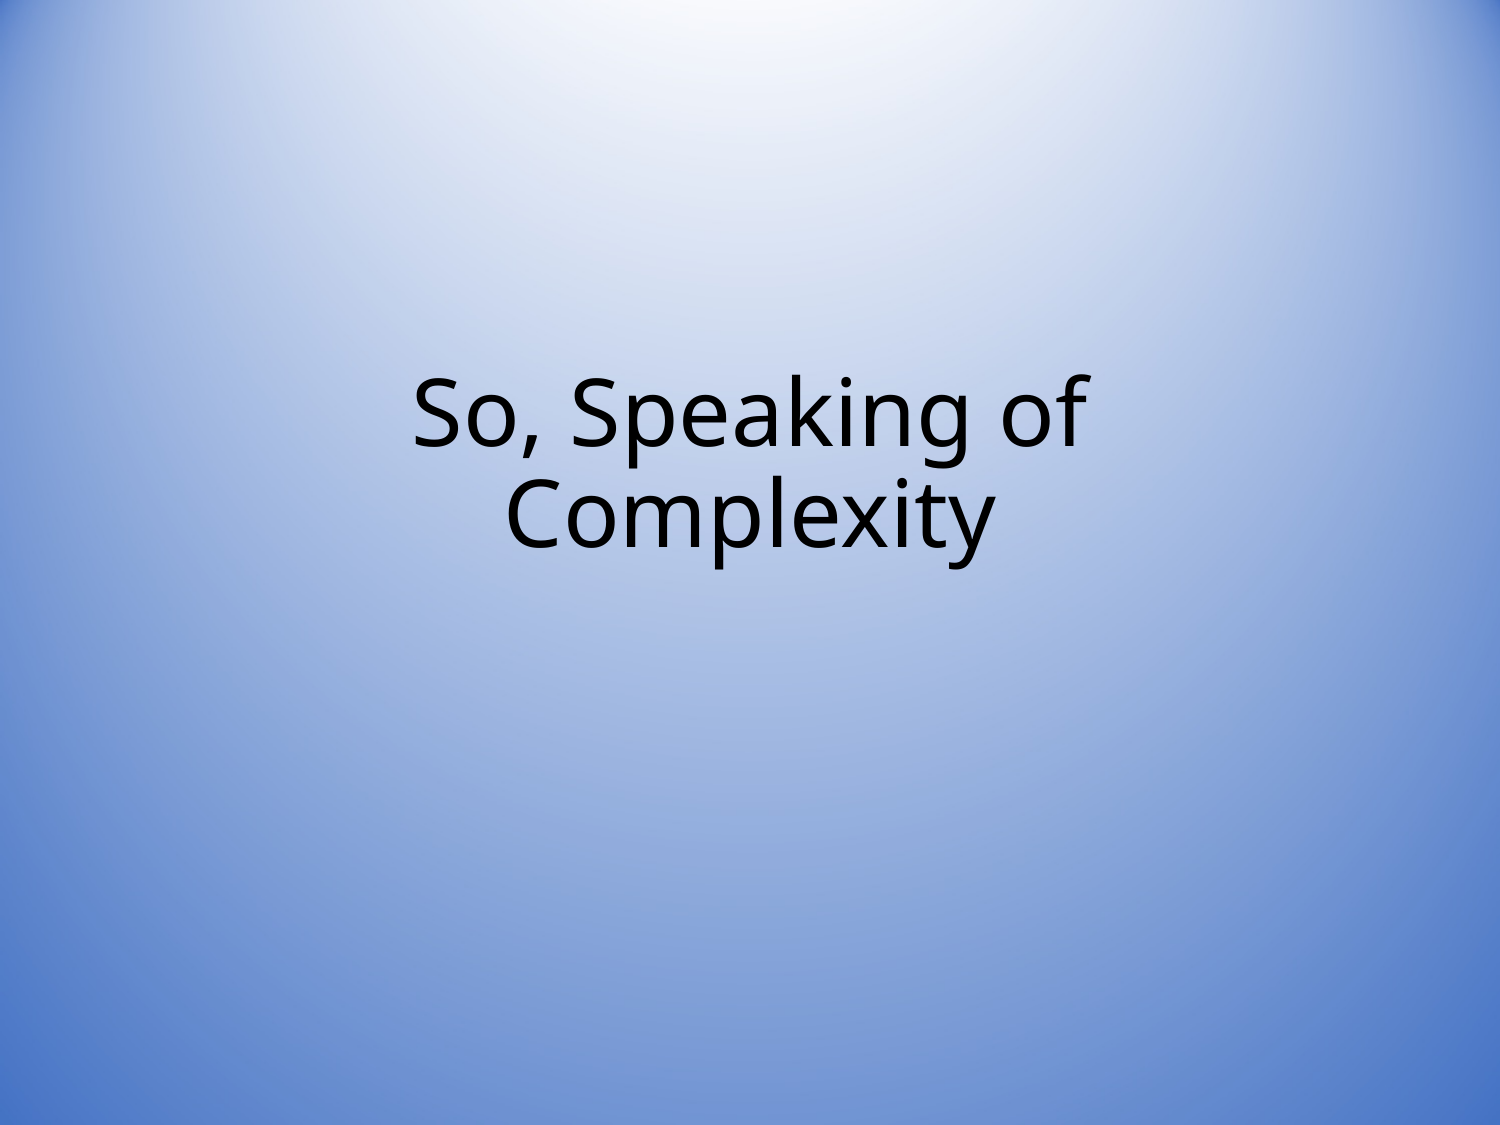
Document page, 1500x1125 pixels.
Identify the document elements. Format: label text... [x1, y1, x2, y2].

picture [0, 0, 1500, 1125]
title So, Speaking of Complexity [187, 184, 1313, 576]
